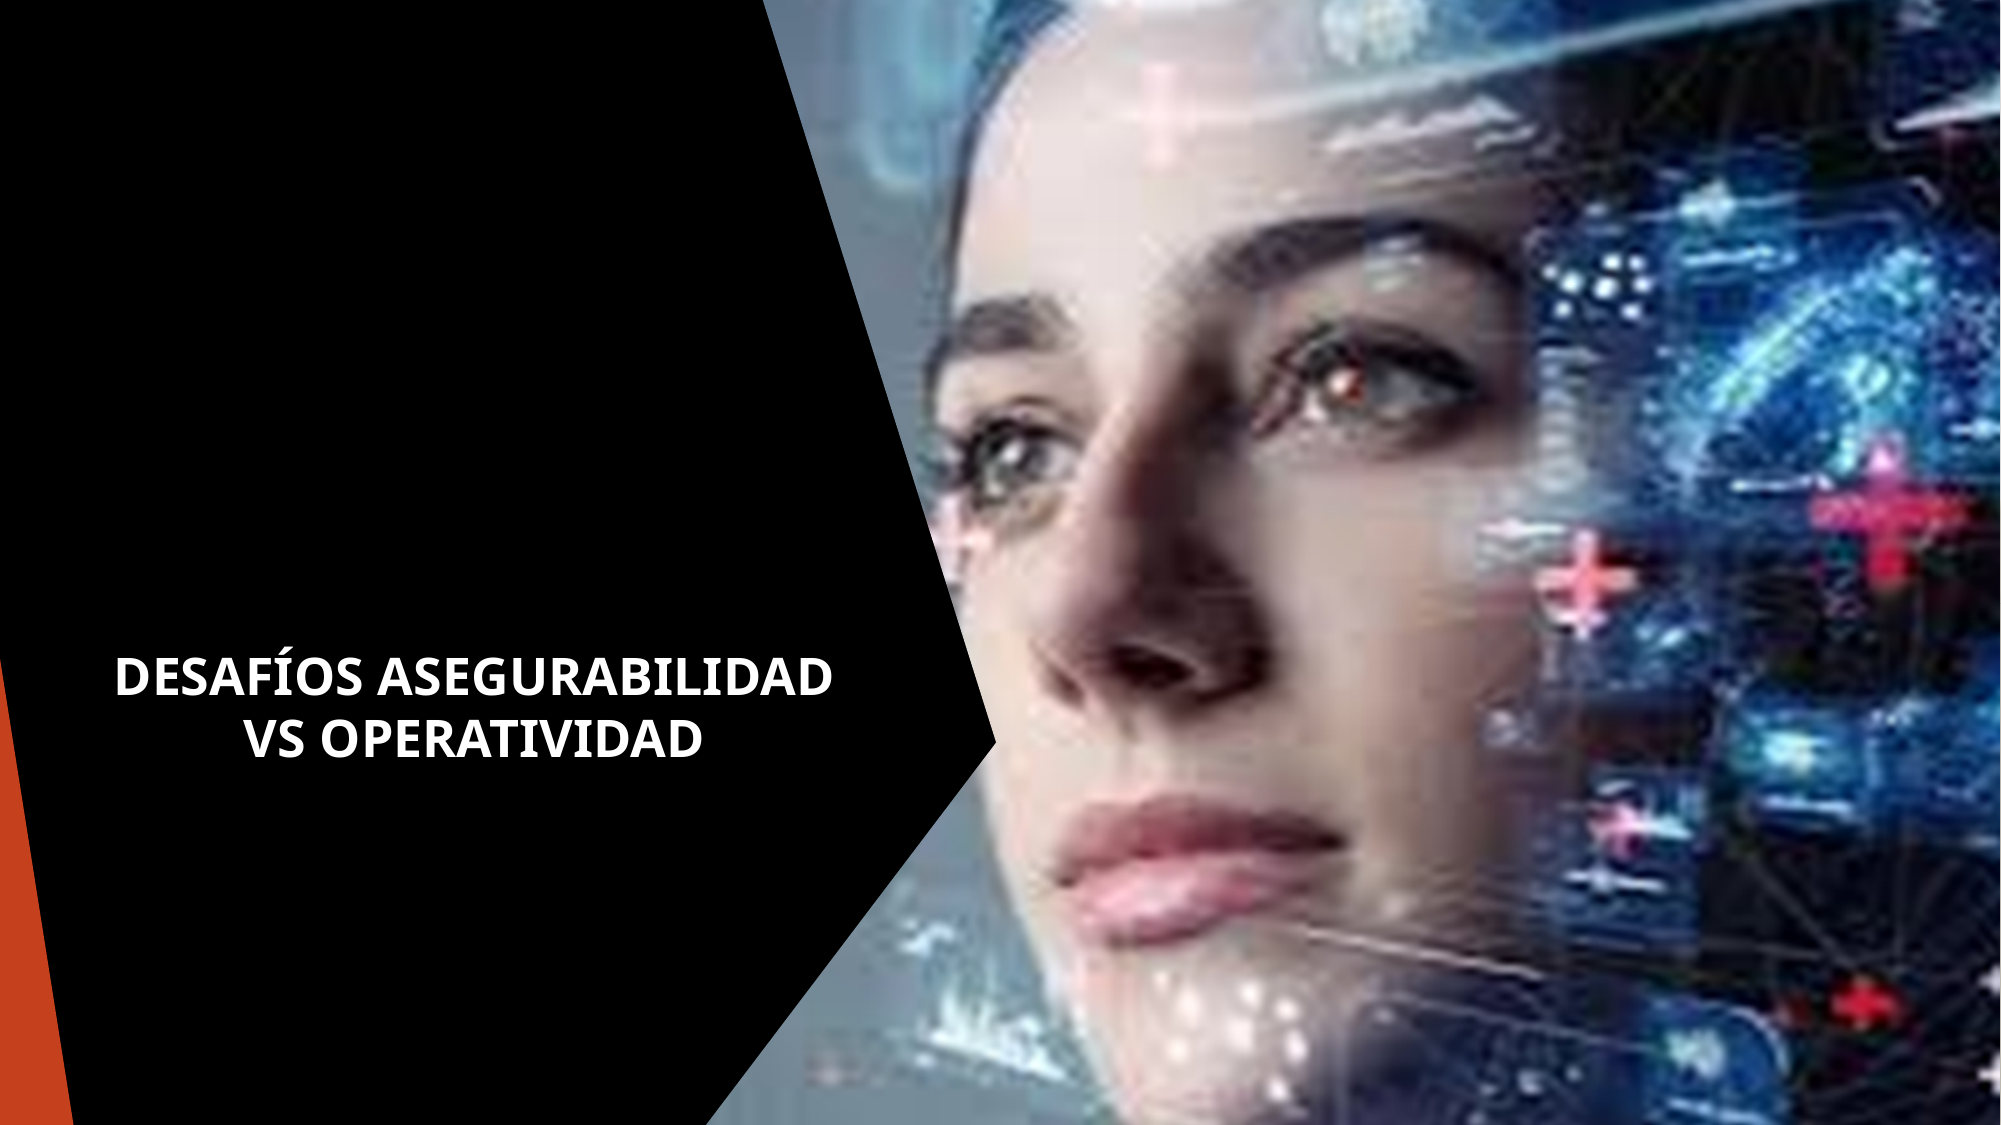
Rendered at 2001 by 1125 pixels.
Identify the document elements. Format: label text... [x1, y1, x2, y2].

title DESAFÍOS ASEGURABILIDAD VS OPERATIVIDAD [94, 616, 695, 776]
picture [699, 0, 2000, 1125]
